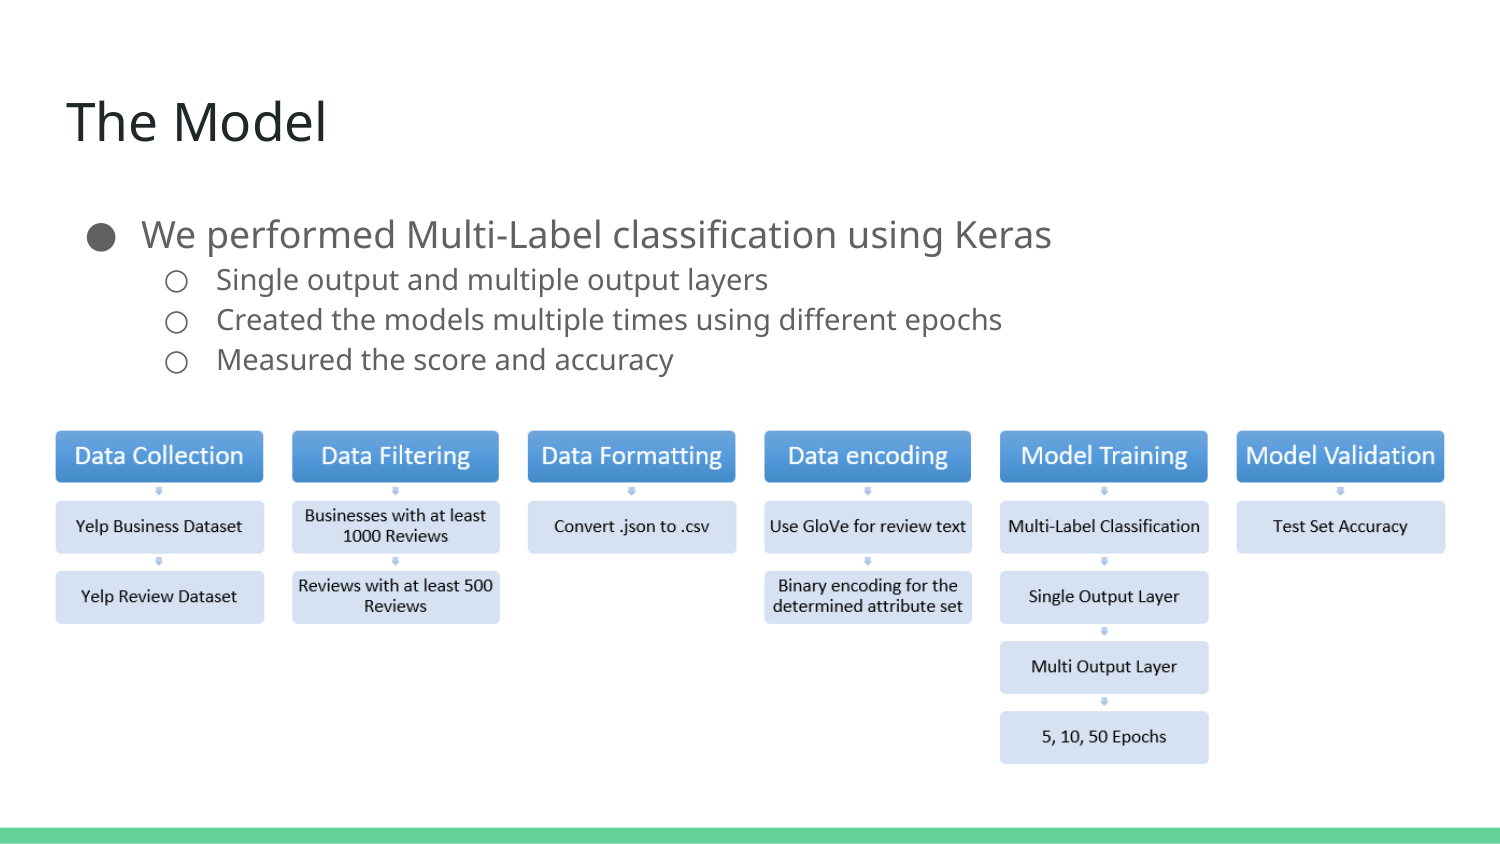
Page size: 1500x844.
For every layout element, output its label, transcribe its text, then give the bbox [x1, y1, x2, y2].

list We performed Multi-Label classification using Keras Single output and multiple output layers Created the models multiple times using different epochs Measured the score and accuracy [51, 189, 1449, 420]
title The Model [51, 72, 1449, 167]
picture [46, 421, 1454, 777]
